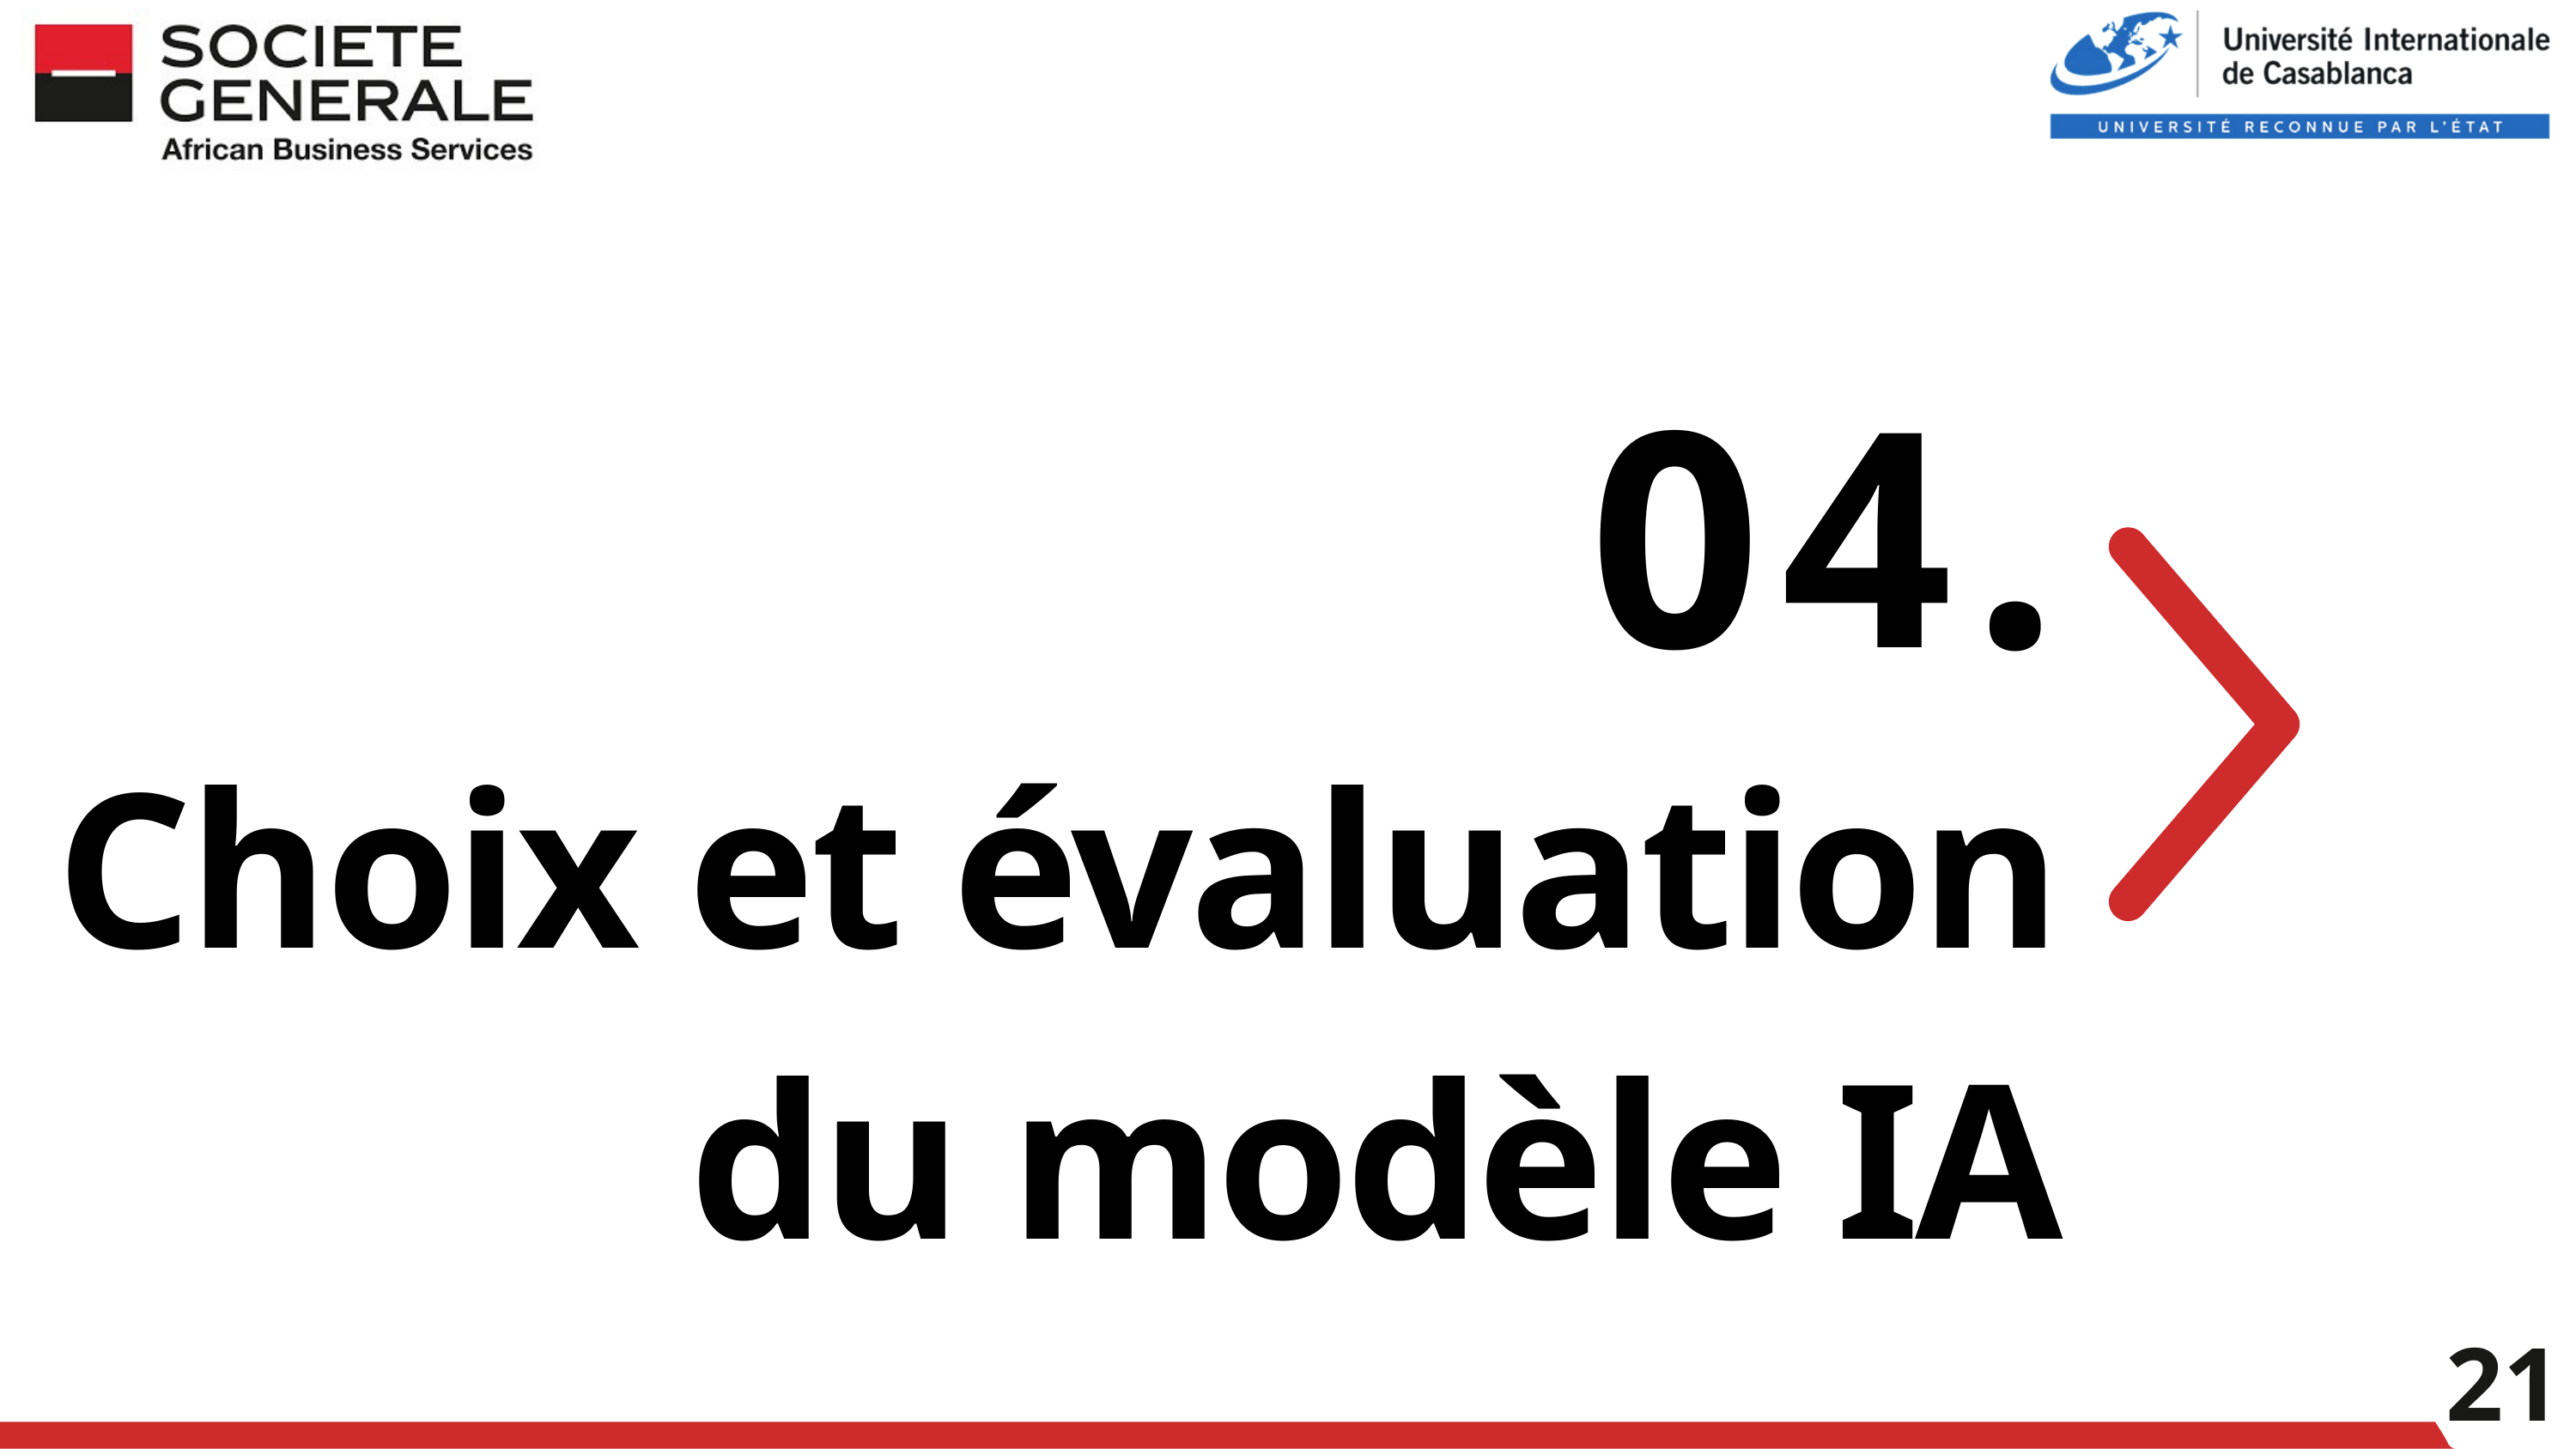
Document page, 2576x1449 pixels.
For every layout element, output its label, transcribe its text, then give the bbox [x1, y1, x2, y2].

text_box 21 [2445, 1300, 2576, 1442]
text_box Choix et évaluation [0, 793, 2392, 991]
text_box 04. [1589, 288, 2086, 708]
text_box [0, 1422, 2463, 1449]
text_box du modèle IA [690, 1084, 2109, 1282]
text_box [21, 9, 557, 179]
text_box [2108, 527, 2300, 922]
text_box [1731, 0, 2576, 332]
